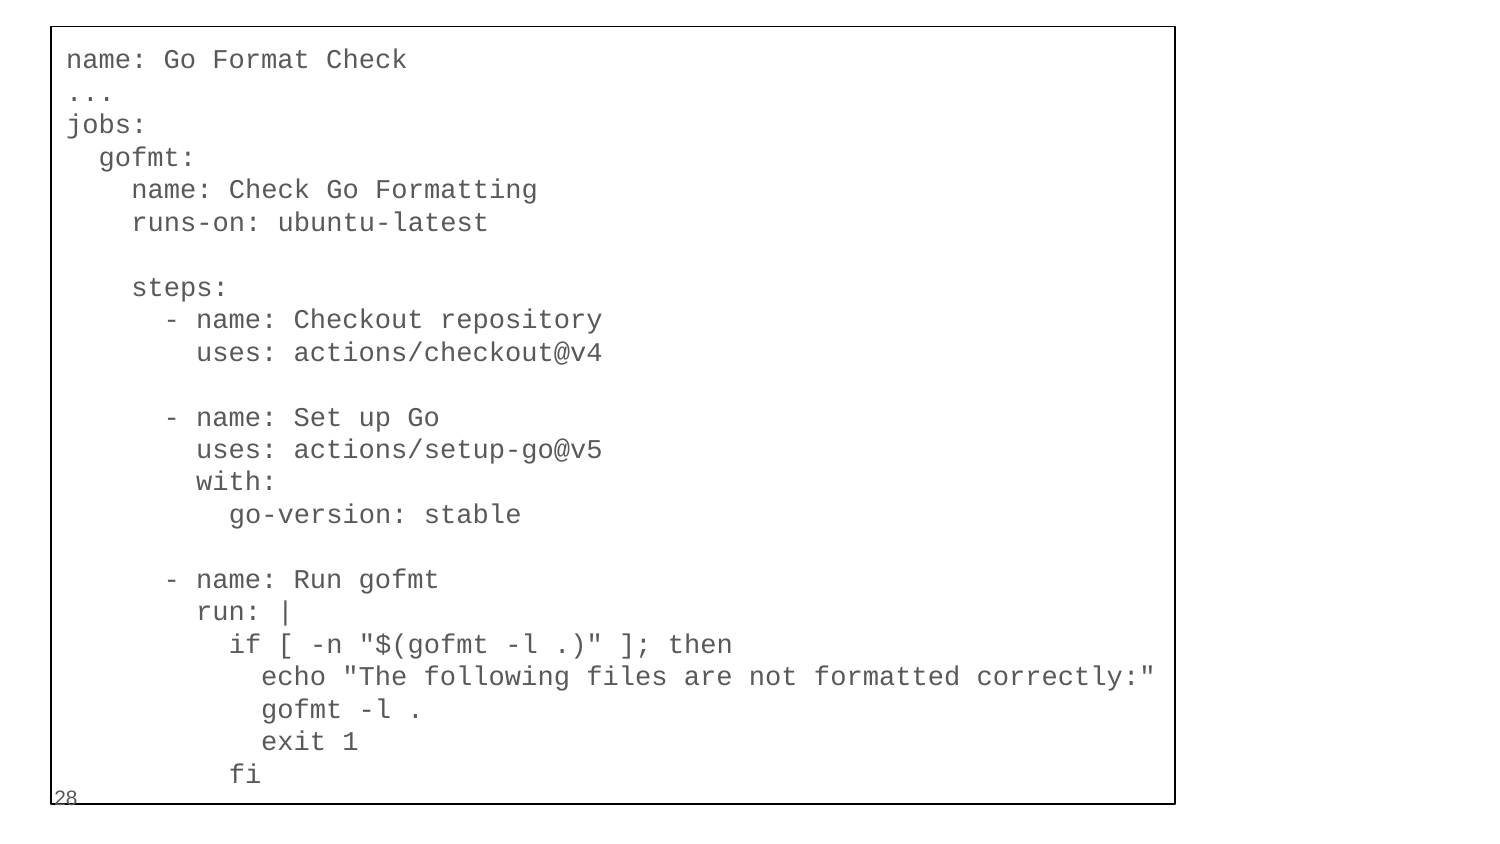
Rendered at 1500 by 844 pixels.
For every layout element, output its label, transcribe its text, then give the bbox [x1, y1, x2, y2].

slide_number ‹#› [2, 764, 93, 830]
list name: Go Format Check ... jobs: gofmt: name: Check Go Formatting runs-on: ubuntu-latest steps: - name: Checkout repository uses: actions/checkout@v4 - name: Set up Go uses: actions/setup-go@v5 with: go-version: stable - name: Run gofmt run: | if [ -n "$(gofmt -l .)" ]; then echo "The following files are not formatted correctly:" gofmt -l . exit 1 fi [51, 26, 1176, 805]
